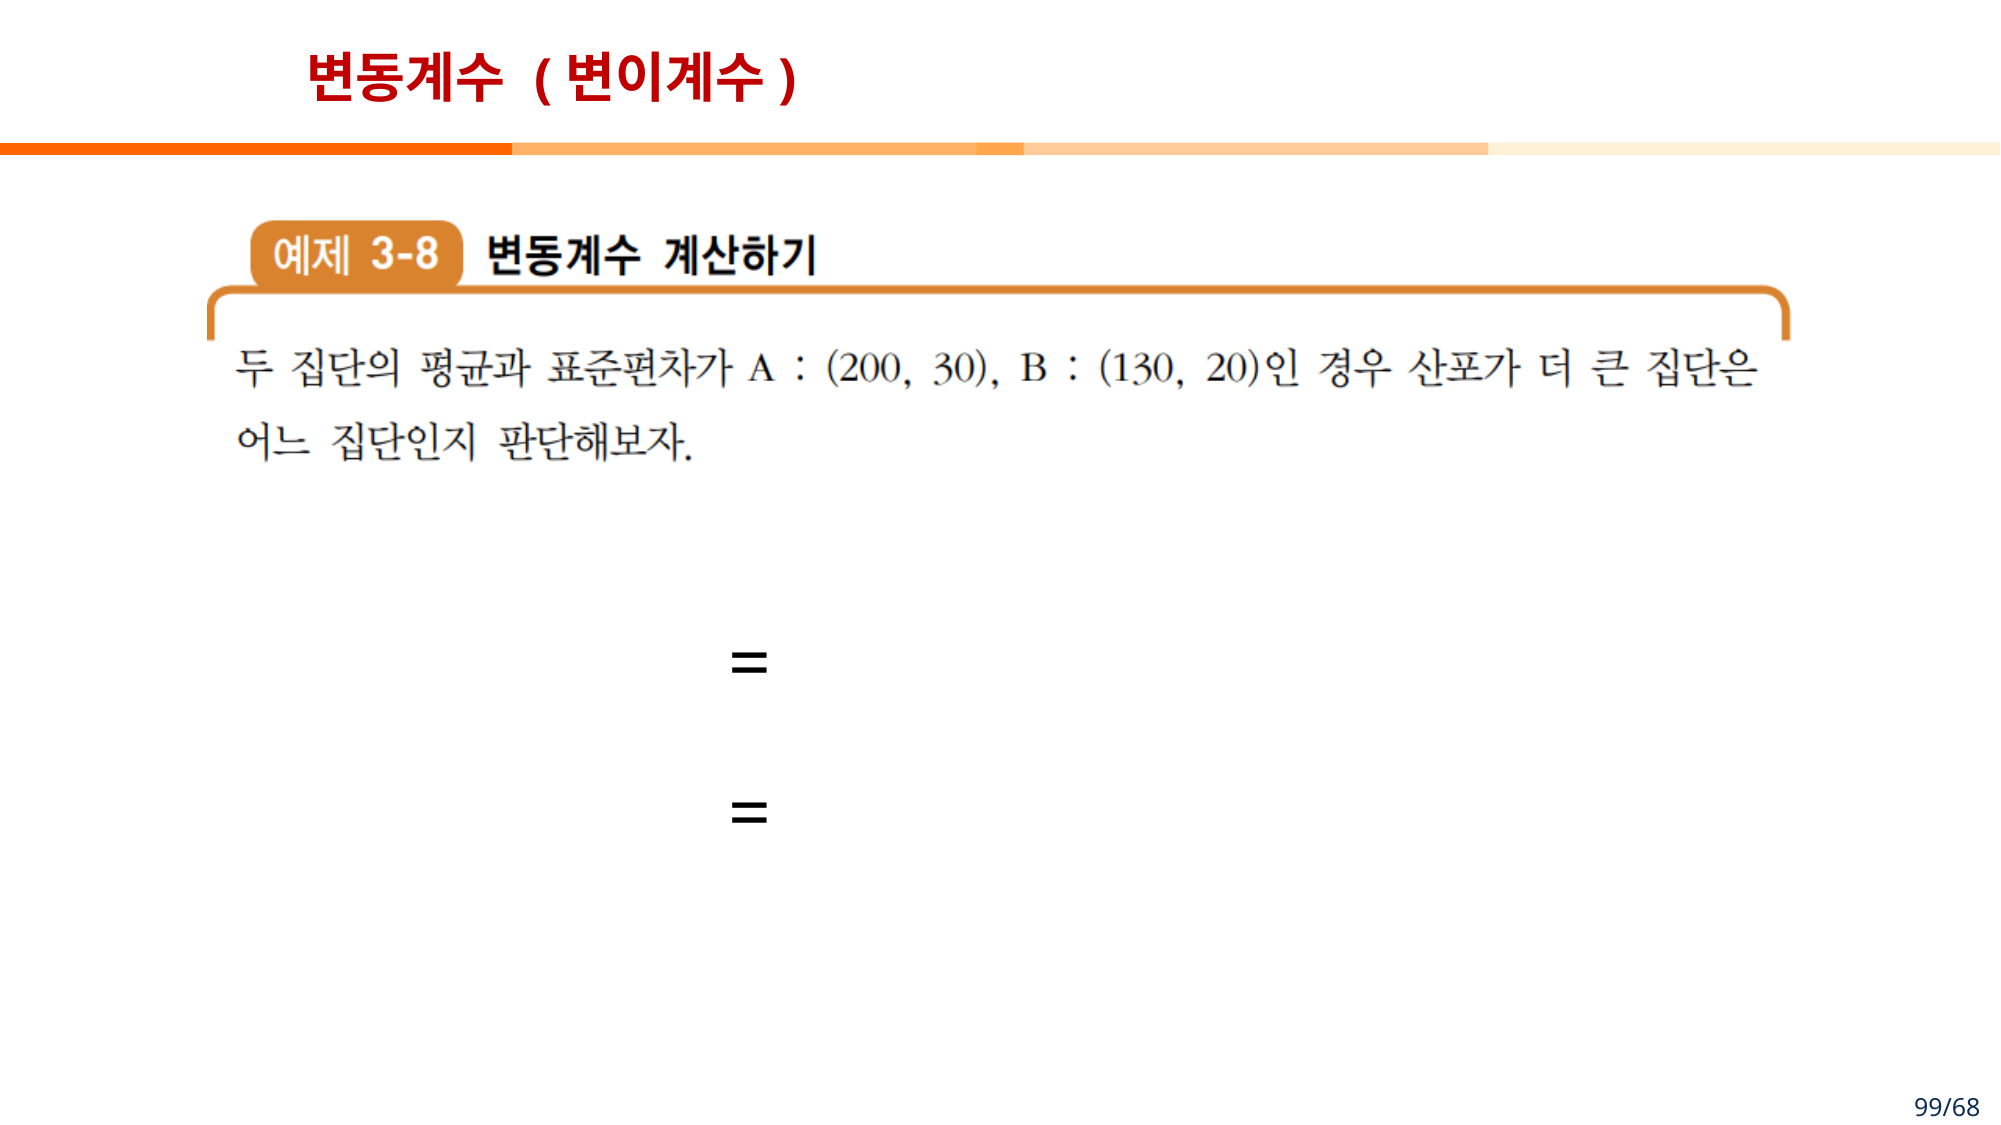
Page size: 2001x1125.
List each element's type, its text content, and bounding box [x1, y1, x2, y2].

title 변동계수 (변이계수) [291, 31, 1532, 122]
picture [207, 219, 1793, 477]
